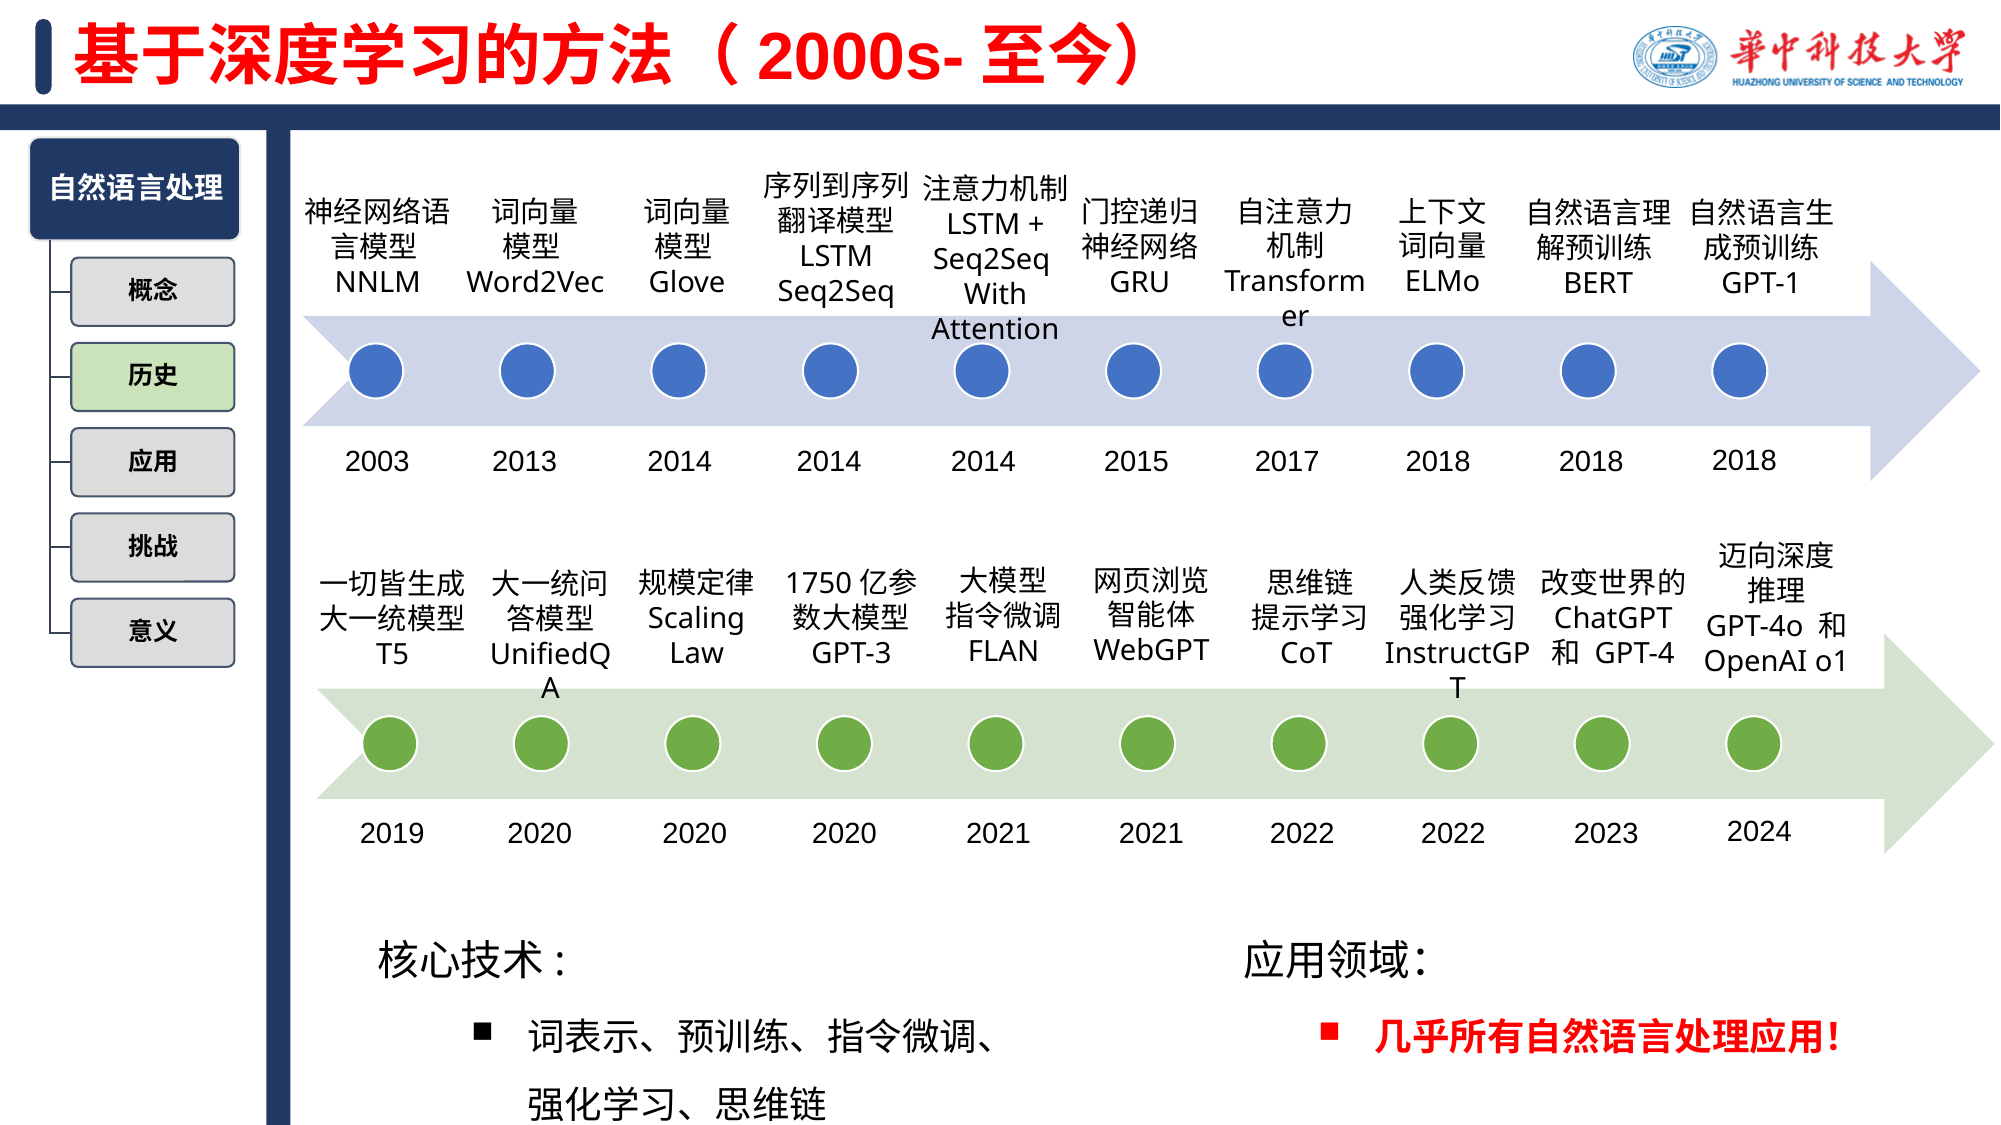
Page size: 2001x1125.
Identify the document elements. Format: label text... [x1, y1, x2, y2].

text_box 核心技术: 词表示、预训练、指令微调、强化学习、思维链 [377, 1020, 1006, 1125]
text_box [19, 137, 250, 668]
title 基于深度学习的方法（2000s-至今） [58, 14, 1784, 91]
text_box 应用领域： 几乎所有自然语言处理应用！ [1228, 1020, 1883, 1066]
picture [1784, 26, 1965, 88]
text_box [316, 468, 1995, 1020]
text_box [302, 95, 1981, 647]
